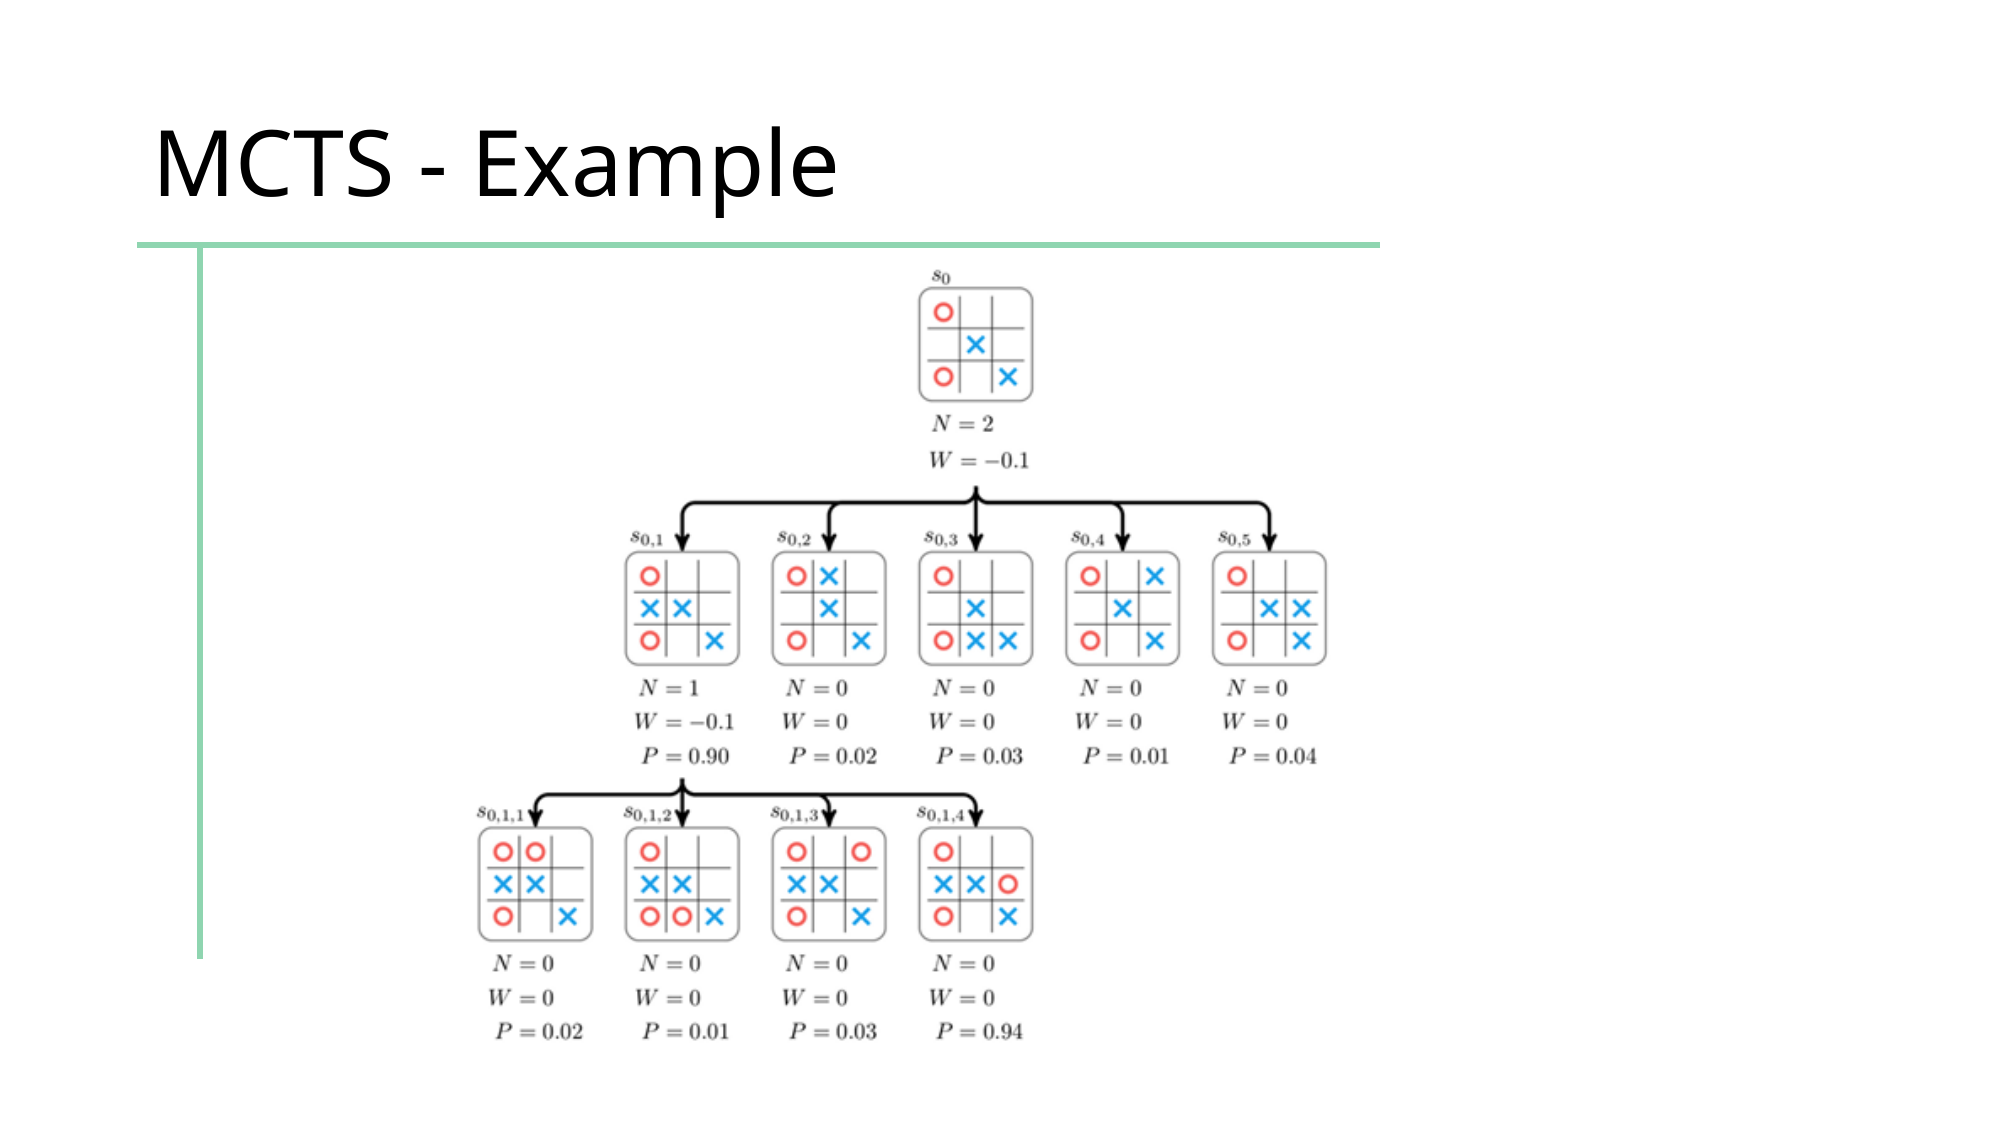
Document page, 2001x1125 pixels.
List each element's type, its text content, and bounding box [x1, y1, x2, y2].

title MCTS - Example [137, 57, 1863, 276]
picture [454, 260, 1359, 1061]
